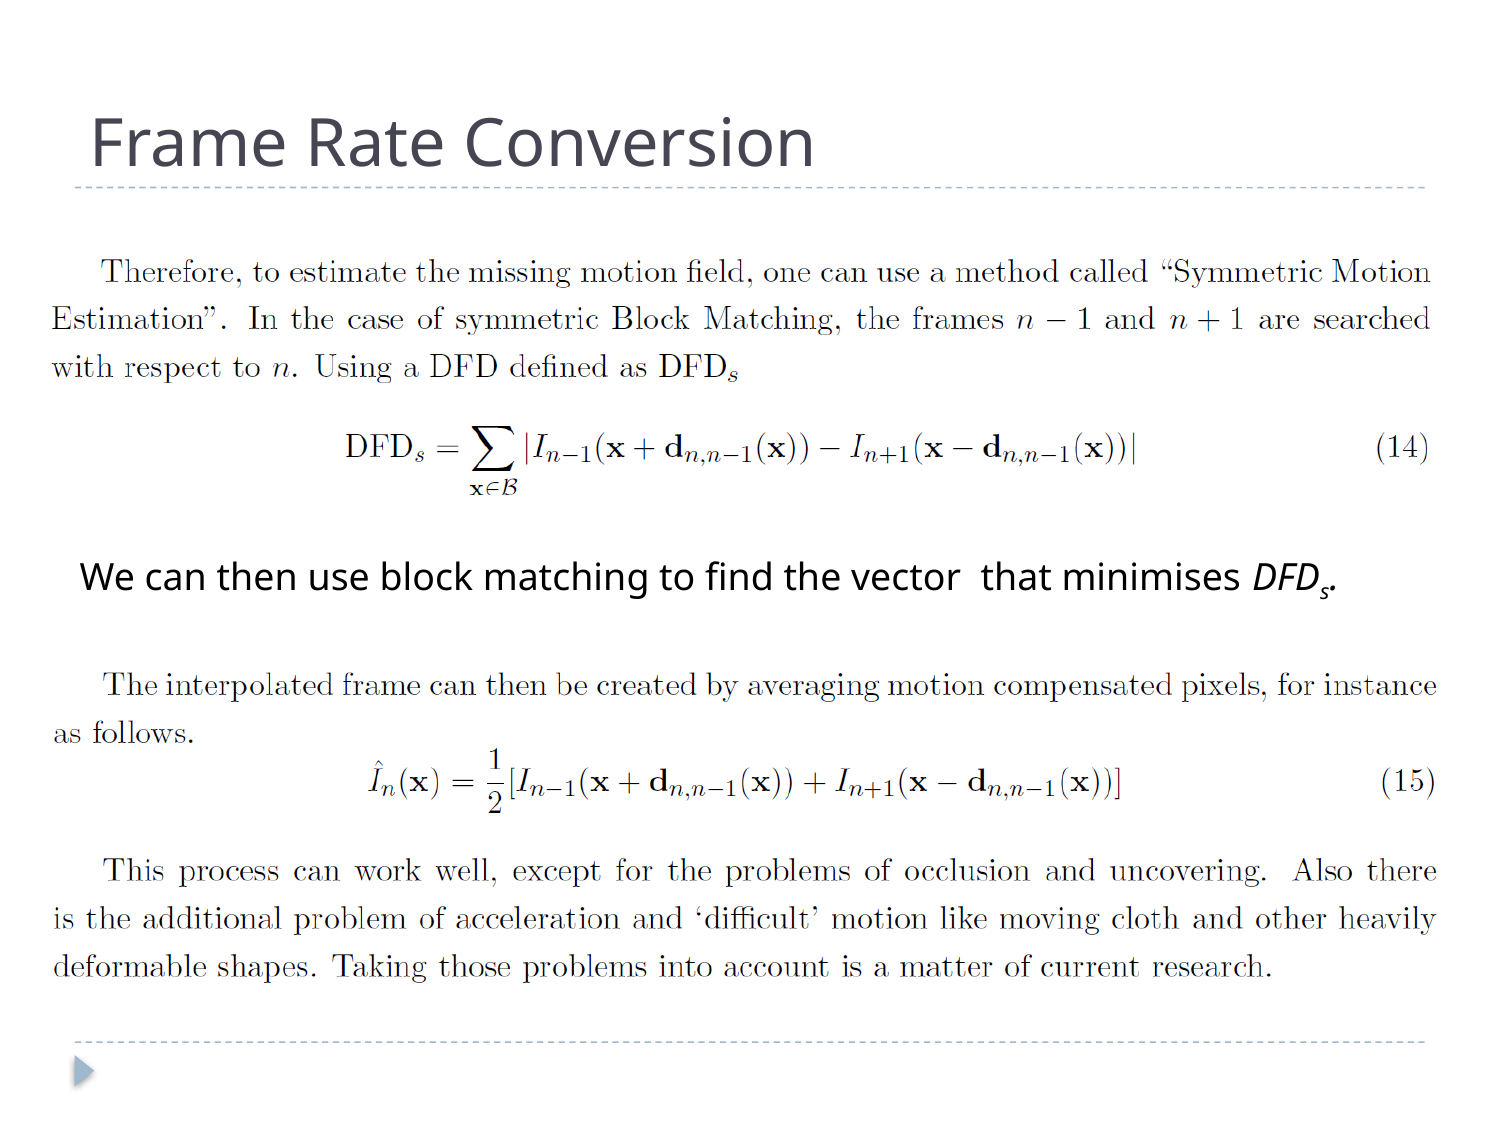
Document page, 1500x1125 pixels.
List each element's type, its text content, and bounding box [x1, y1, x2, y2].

title Frame Rate Conversion [75, 24, 1425, 188]
picture [41, 239, 1442, 495]
picture [41, 657, 1459, 992]
